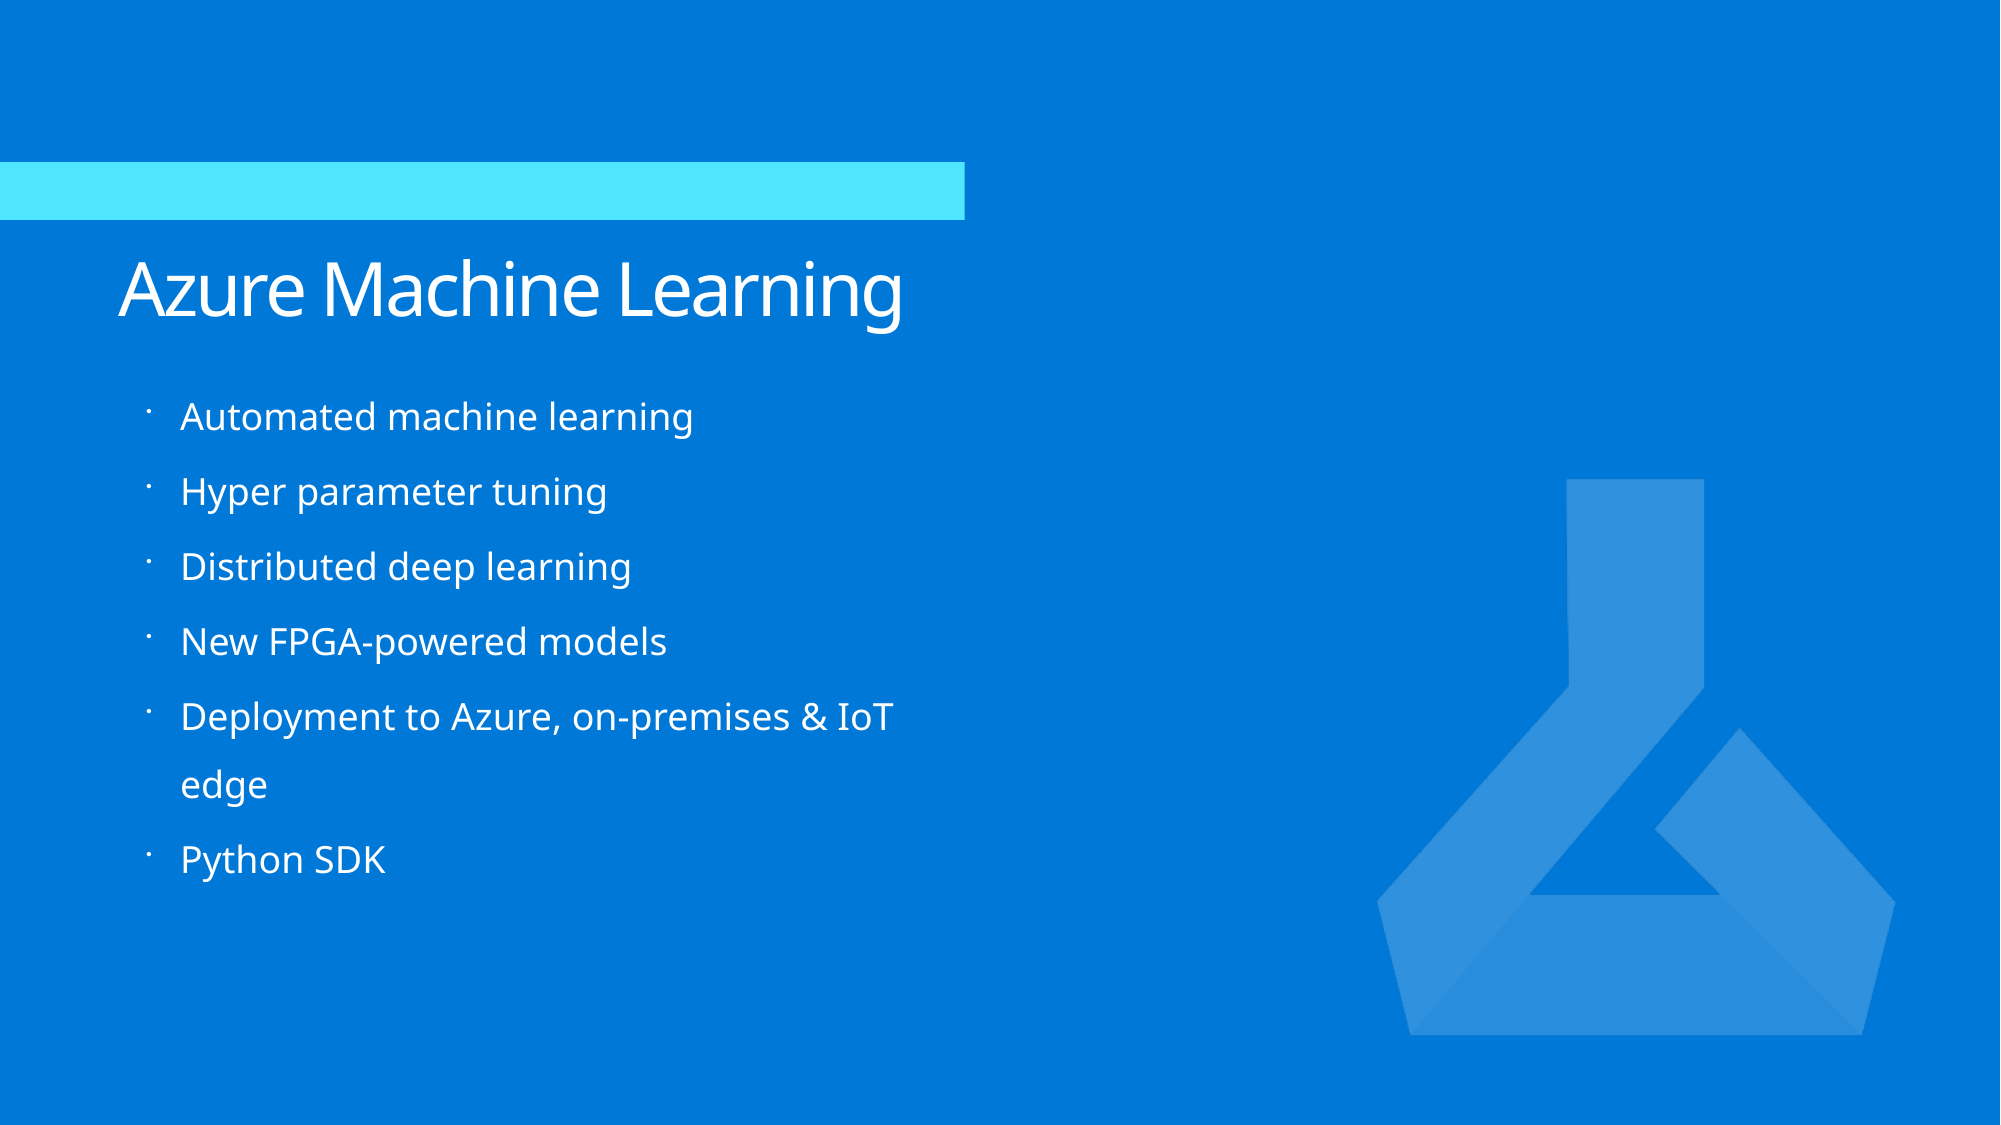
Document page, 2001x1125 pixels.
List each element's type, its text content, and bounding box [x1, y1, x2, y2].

text_box Azure Machine Learning [118, 251, 960, 333]
picture [1292, 418, 1957, 1072]
list Automated machine learning Hyper parameter tuning Distributed deep learning New FPGA-powered models Deployment to Azure, on-premises & IoT edge Python SDK [119, 355, 944, 757]
